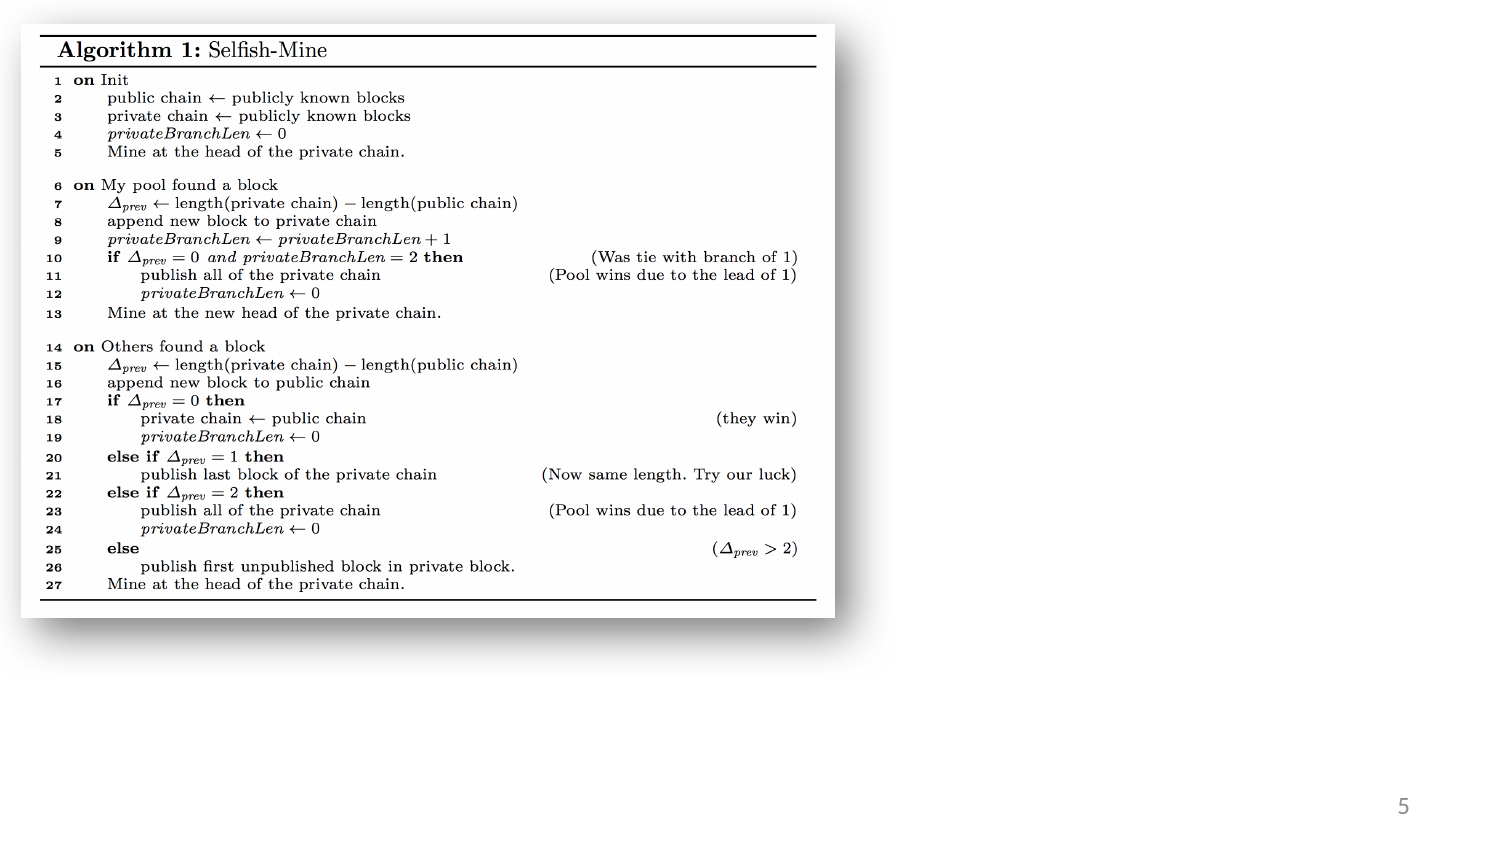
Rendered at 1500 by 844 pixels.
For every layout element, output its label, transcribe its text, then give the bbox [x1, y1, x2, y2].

picture [20, 24, 836, 618]
slide_number 4 [1074, 782, 1425, 827]
